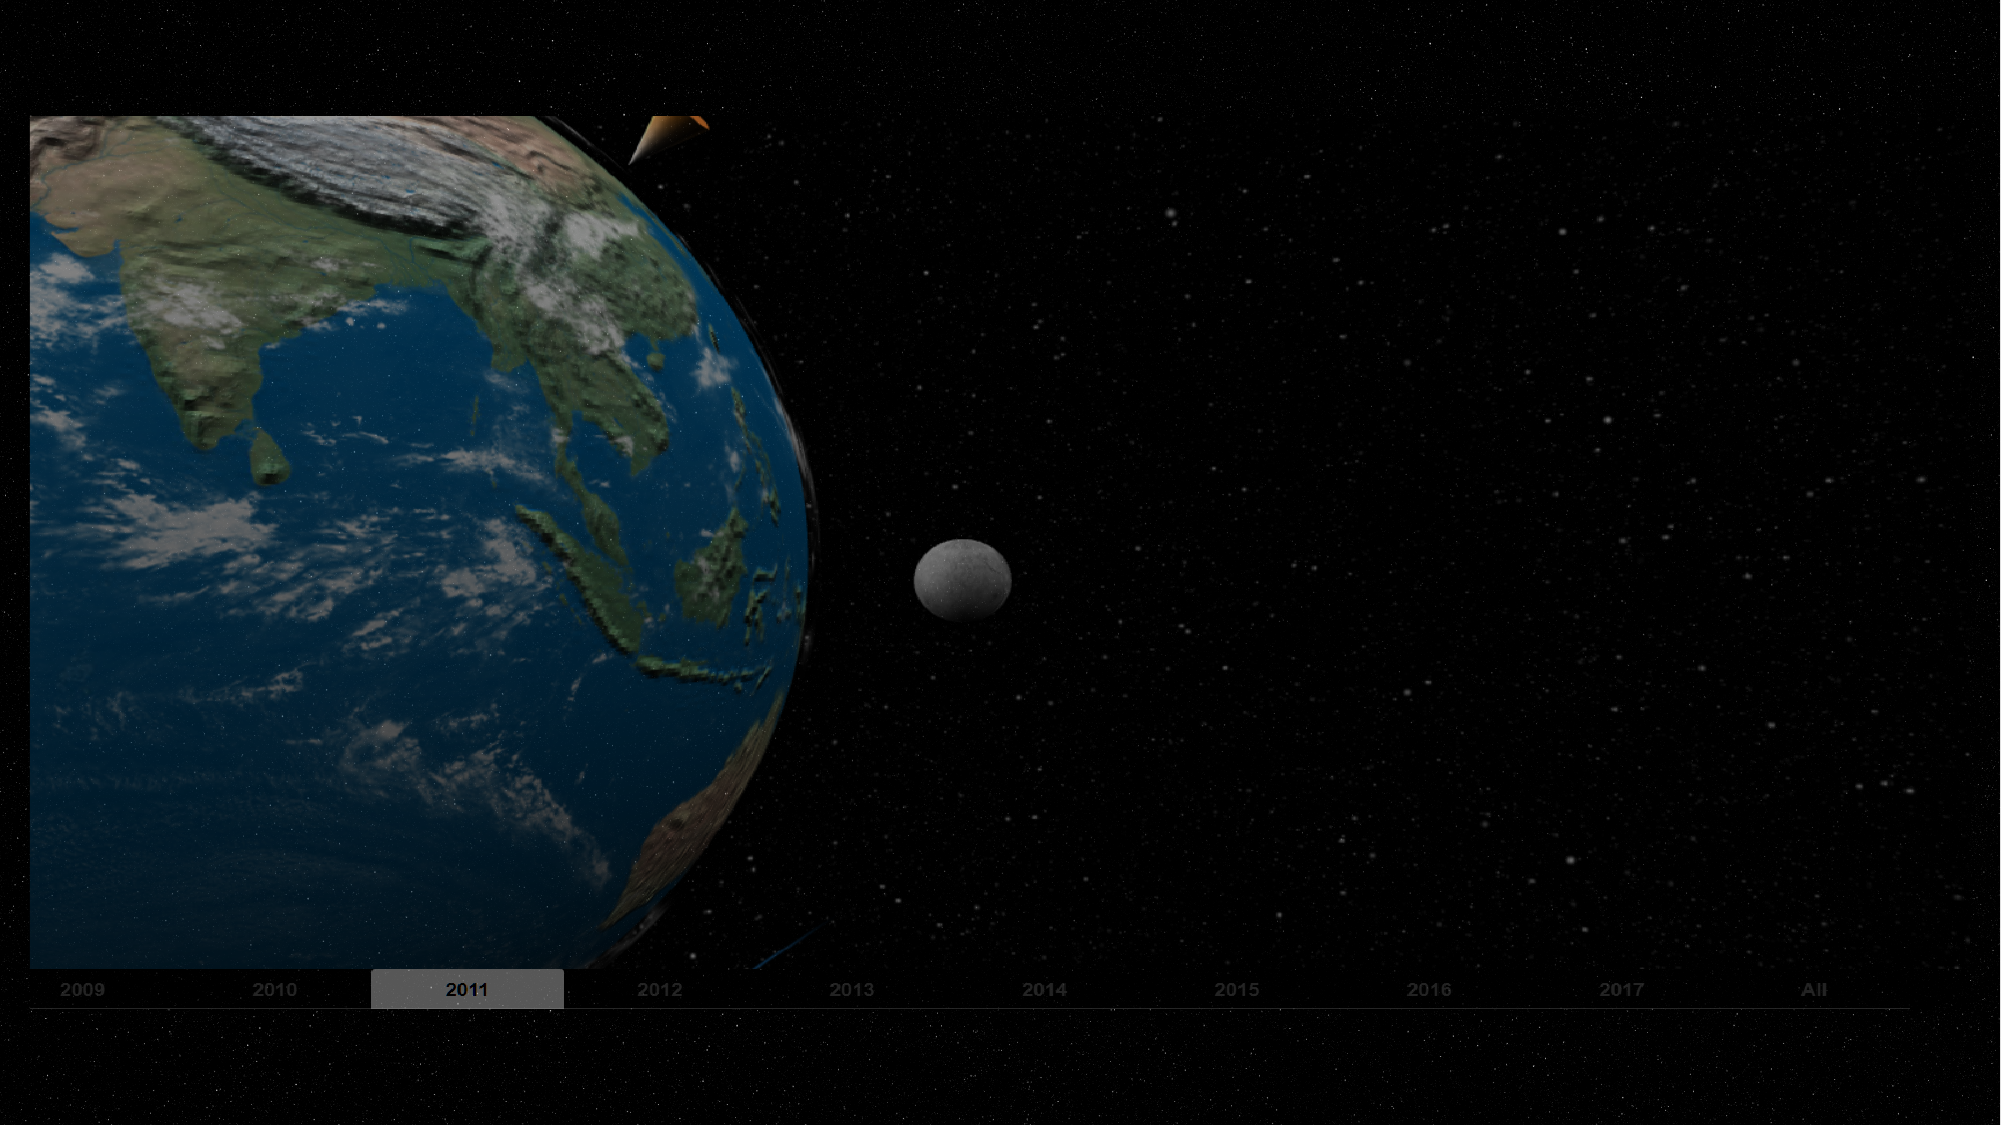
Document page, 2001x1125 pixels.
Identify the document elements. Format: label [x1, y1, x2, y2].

picture [0, 0, 2001, 1125]
text_box [29, 116, 1971, 1009]
